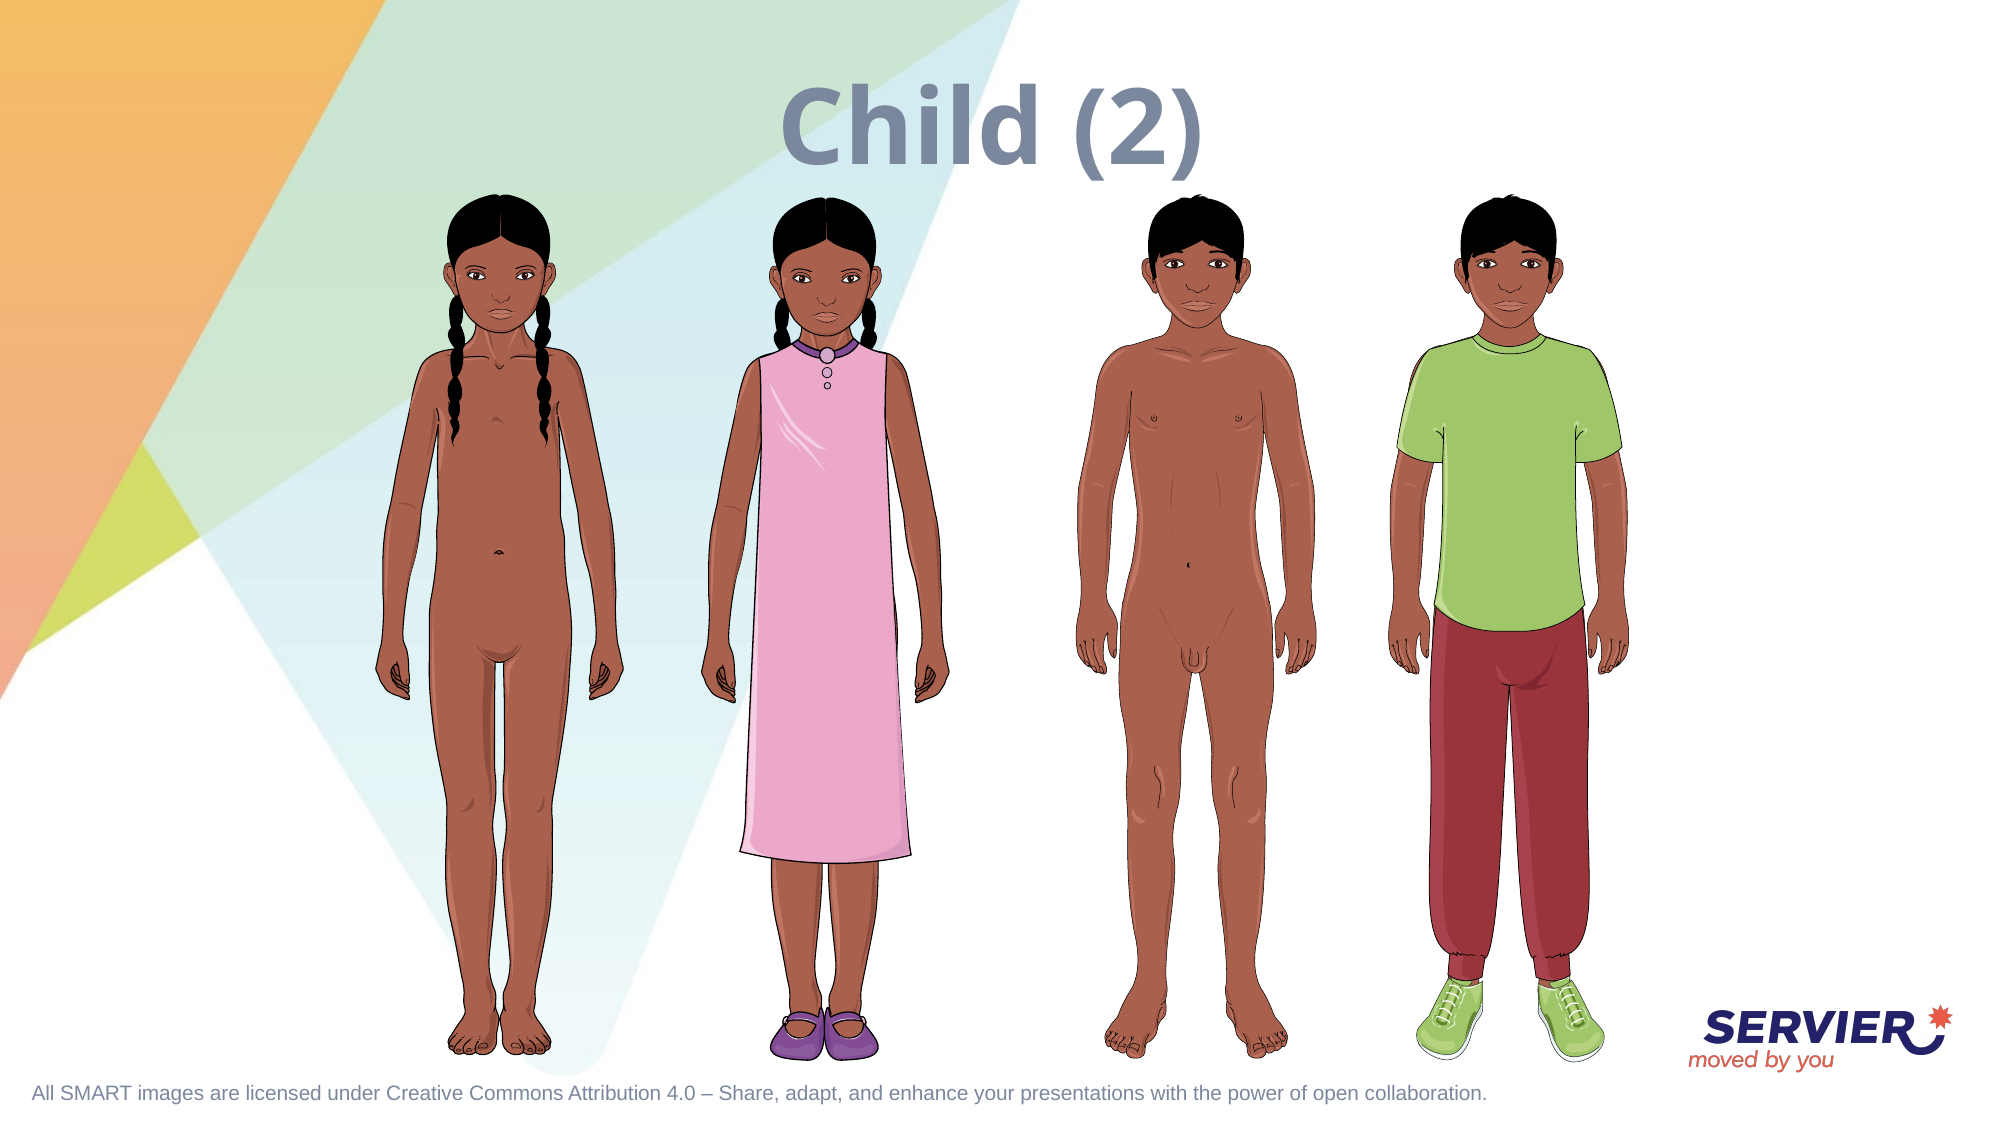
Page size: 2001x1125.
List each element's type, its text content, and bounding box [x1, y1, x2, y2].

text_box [1416, 641, 1602, 987]
title Child (2) [55, 12, 1927, 232]
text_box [739, 338, 912, 877]
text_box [374, 192, 625, 1056]
picture [0, 0, 2001, 1125]
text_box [700, 196, 951, 1060]
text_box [1074, 192, 1318, 1059]
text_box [1412, 972, 1609, 1071]
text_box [1396, 333, 1623, 634]
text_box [1387, 192, 1631, 1059]
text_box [761, 1006, 887, 1061]
